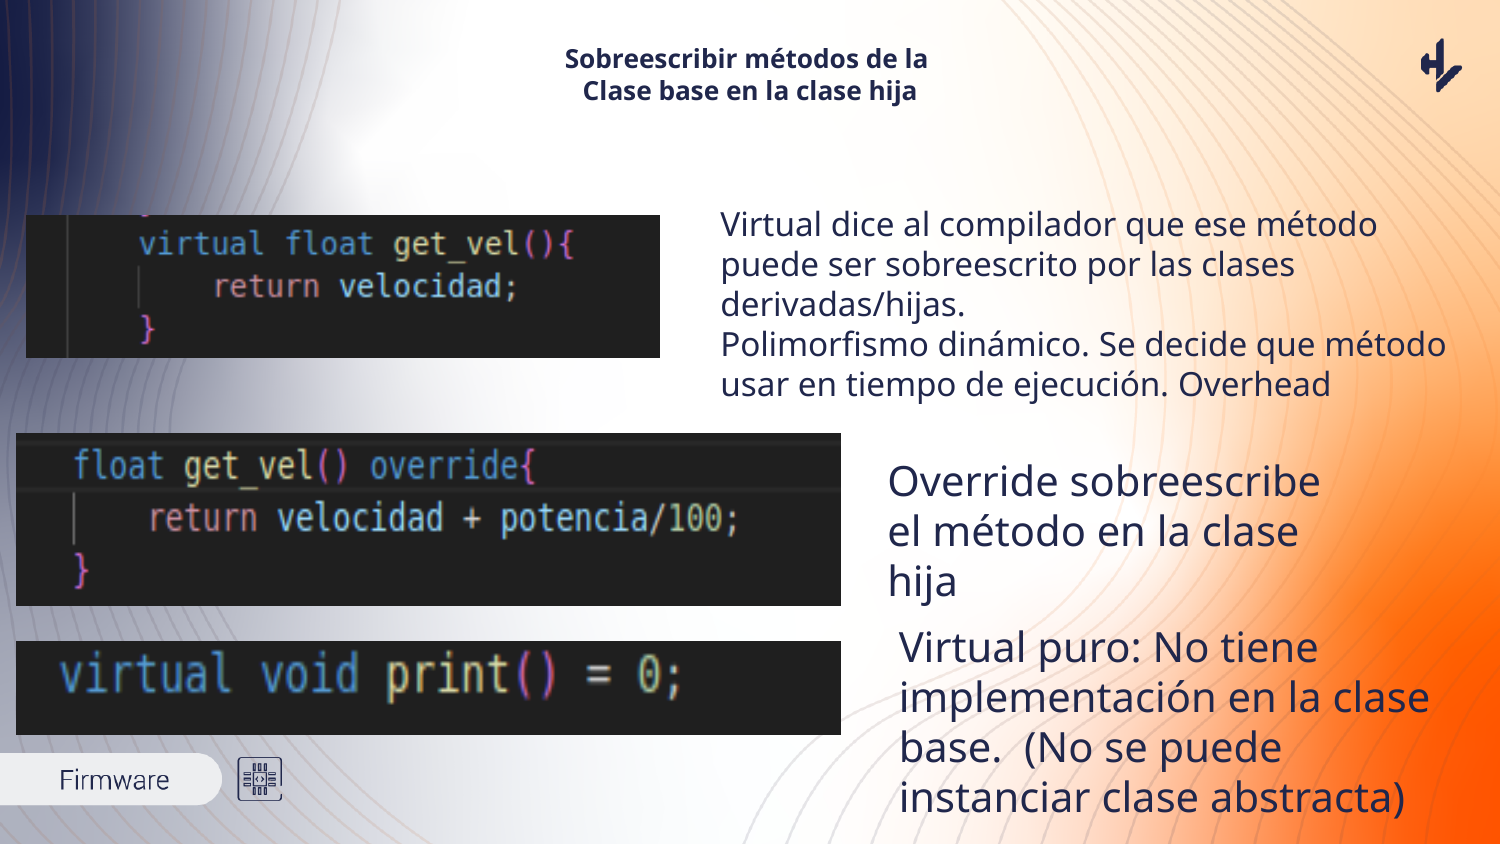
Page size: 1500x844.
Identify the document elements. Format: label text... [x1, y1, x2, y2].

text_box Override sobreescribe el método en la clase hija [872, 440, 1349, 583]
text_box Virtual dice al compilador que ese método puede ser sobreescrito por las clases derivadas/hijas. Polimorfismo dinámico. Se decide que método usar en tiempo de ejecución. Overhead [705, 188, 1472, 414]
picture [0, 0, 1500, 844]
title Sobreescribir métodos de la Clase base en la clase hija [51, 27, 1449, 122]
text_box Virtual puro: No tiene implementación en la clase base. (No se puede instanciar clase abstracta) [883, 605, 1472, 748]
